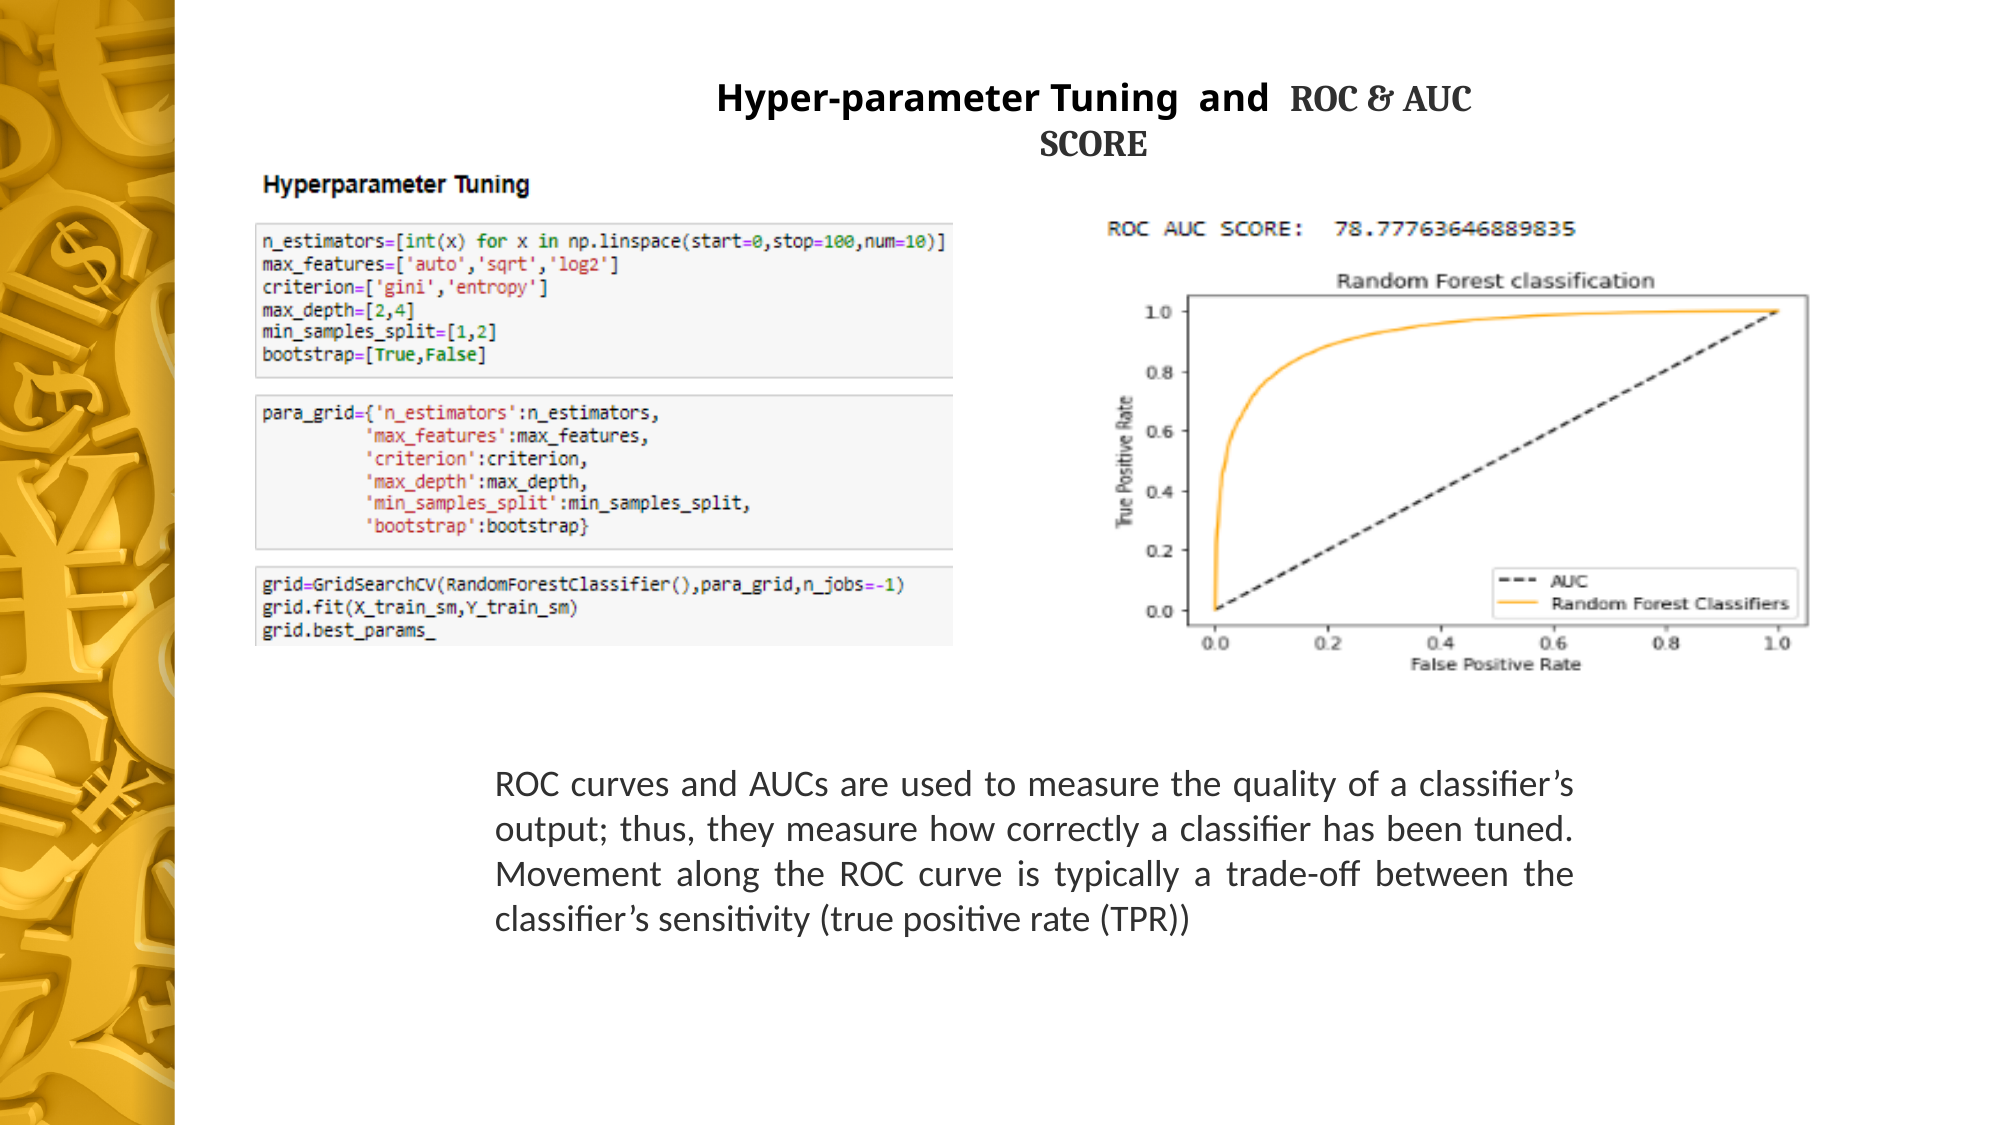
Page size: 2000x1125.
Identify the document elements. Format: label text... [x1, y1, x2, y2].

picture [1094, 208, 1886, 693]
text_box ROC curves and AUCs are used to measure the quality of a classifier’s output; thus, they measure how correctly a classifier has been tuned. Movement along the ROC curve is typically a trade-off between the classifier’s sensitivity (true positive rate (TPR)) [479, 751, 1591, 947]
picture [255, 172, 953, 646]
text_box Hyper-parameter Tuning and ROC & AUC SCORE [645, 66, 1543, 172]
picture [0, 0, 175, 1125]
